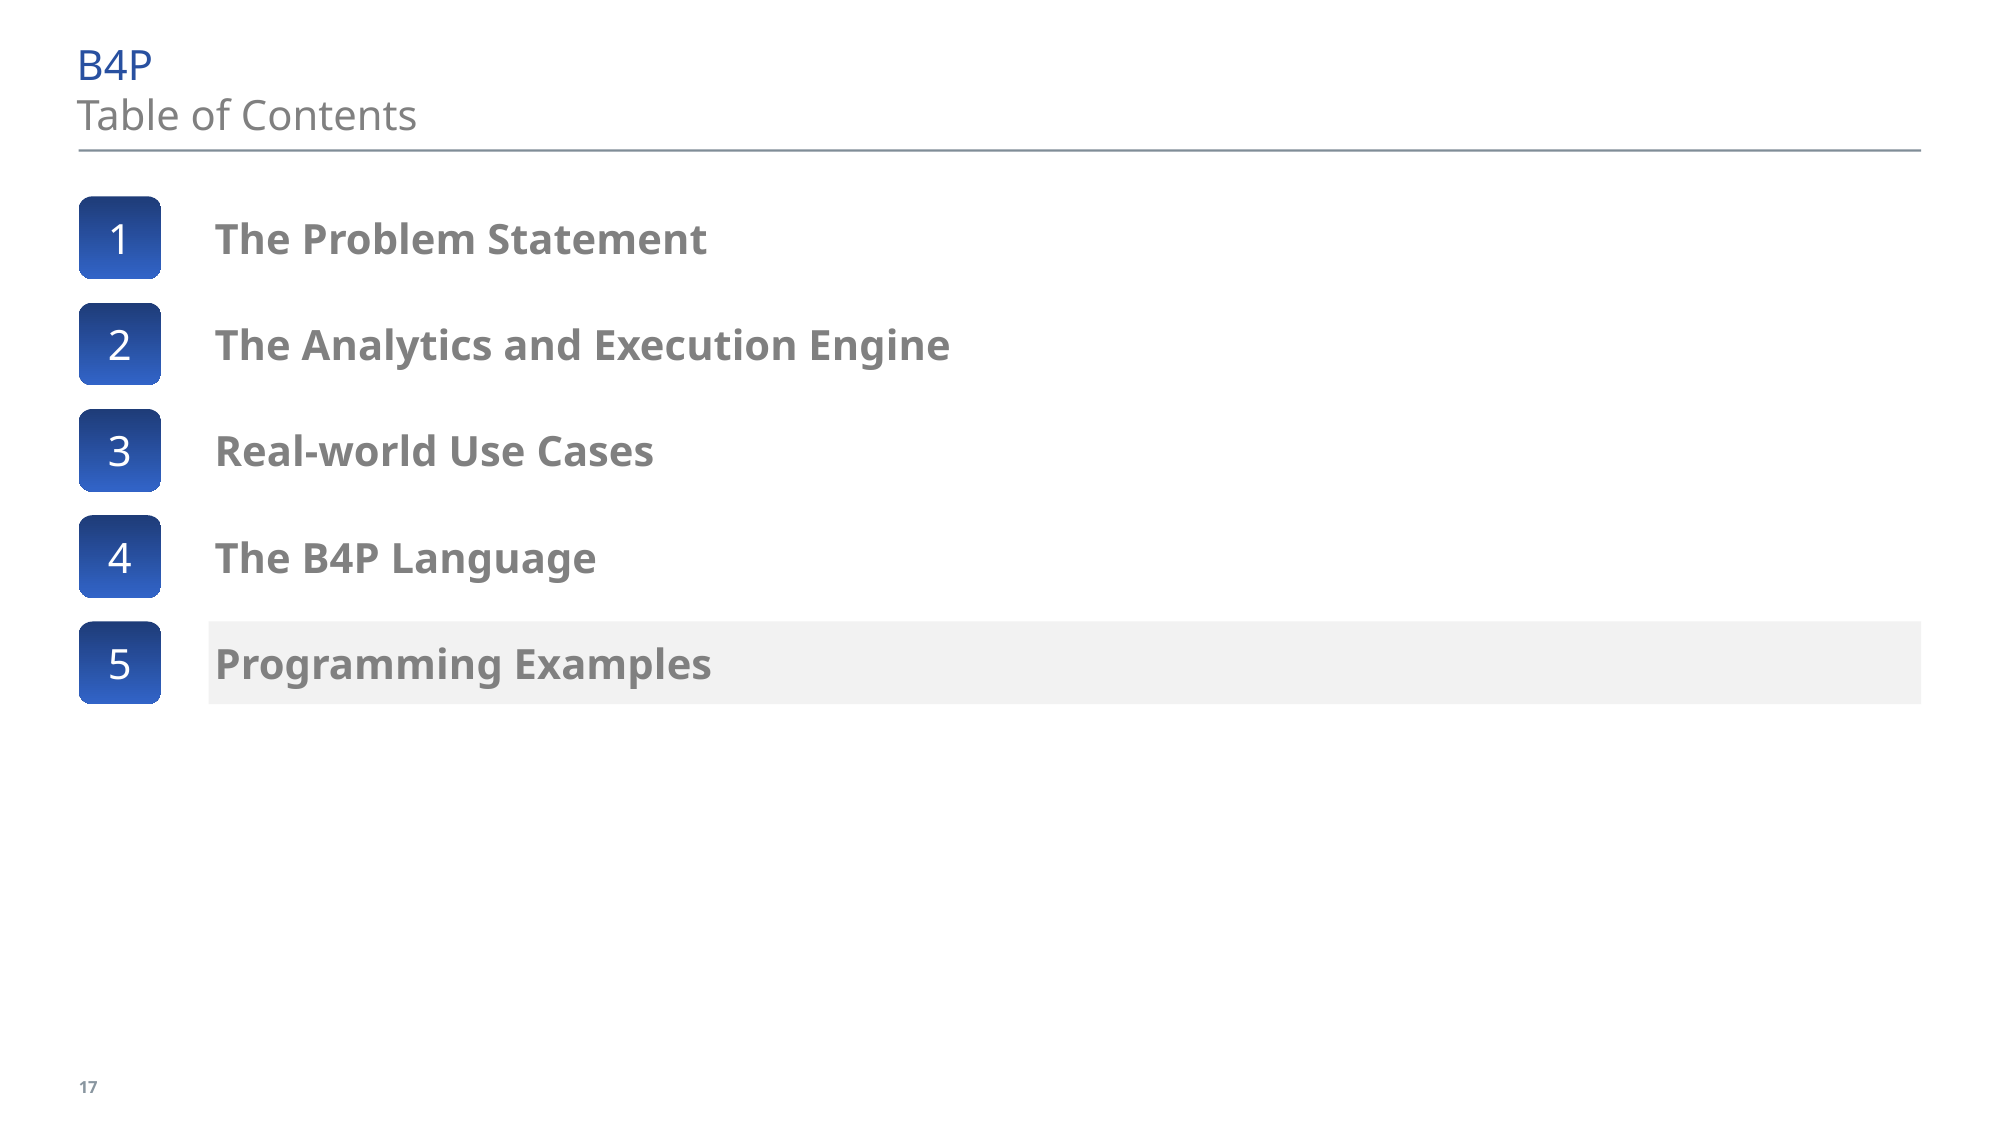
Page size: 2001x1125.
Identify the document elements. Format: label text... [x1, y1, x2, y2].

text_box 1 [78, 196, 162, 279]
text_box The B4P Language [206, 513, 1923, 600]
text_box Real-world Use Cases [206, 407, 1923, 494]
text_box The Analytics and Execution Engine [206, 301, 1923, 387]
title B4P Table of Contents [76, 30, 1920, 149]
text_box 5 [78, 621, 162, 705]
text_box 4 [78, 515, 162, 598]
text_box 3 [78, 408, 162, 492]
text_box Programming Examples [206, 619, 1923, 706]
text_box 2 [78, 302, 162, 386]
text_box The Problem Statement [206, 194, 1923, 281]
